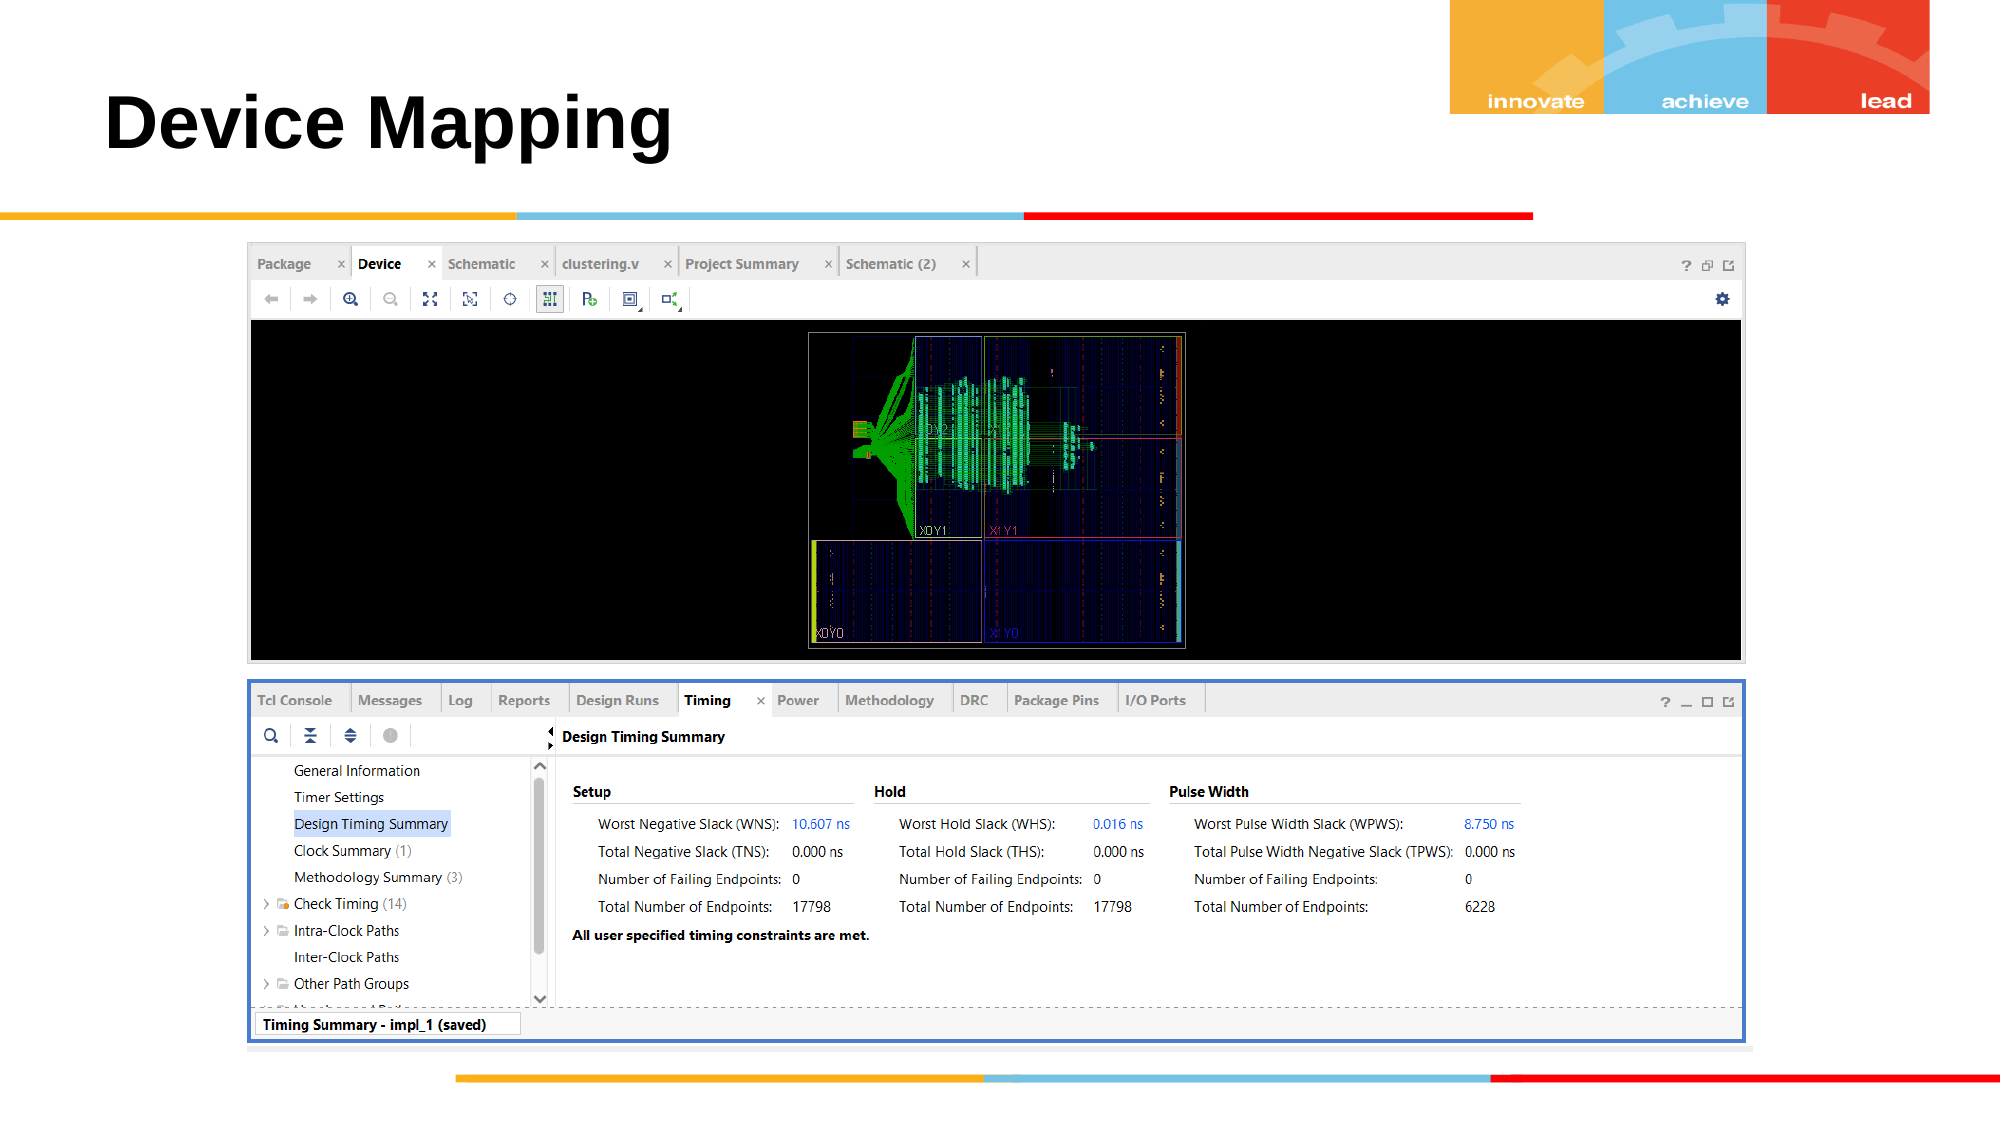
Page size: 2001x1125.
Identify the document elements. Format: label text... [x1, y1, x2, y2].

list Device Mapping [66, 24, 1450, 213]
picture [246, 241, 1753, 1052]
picture [1449, 0, 1930, 114]
